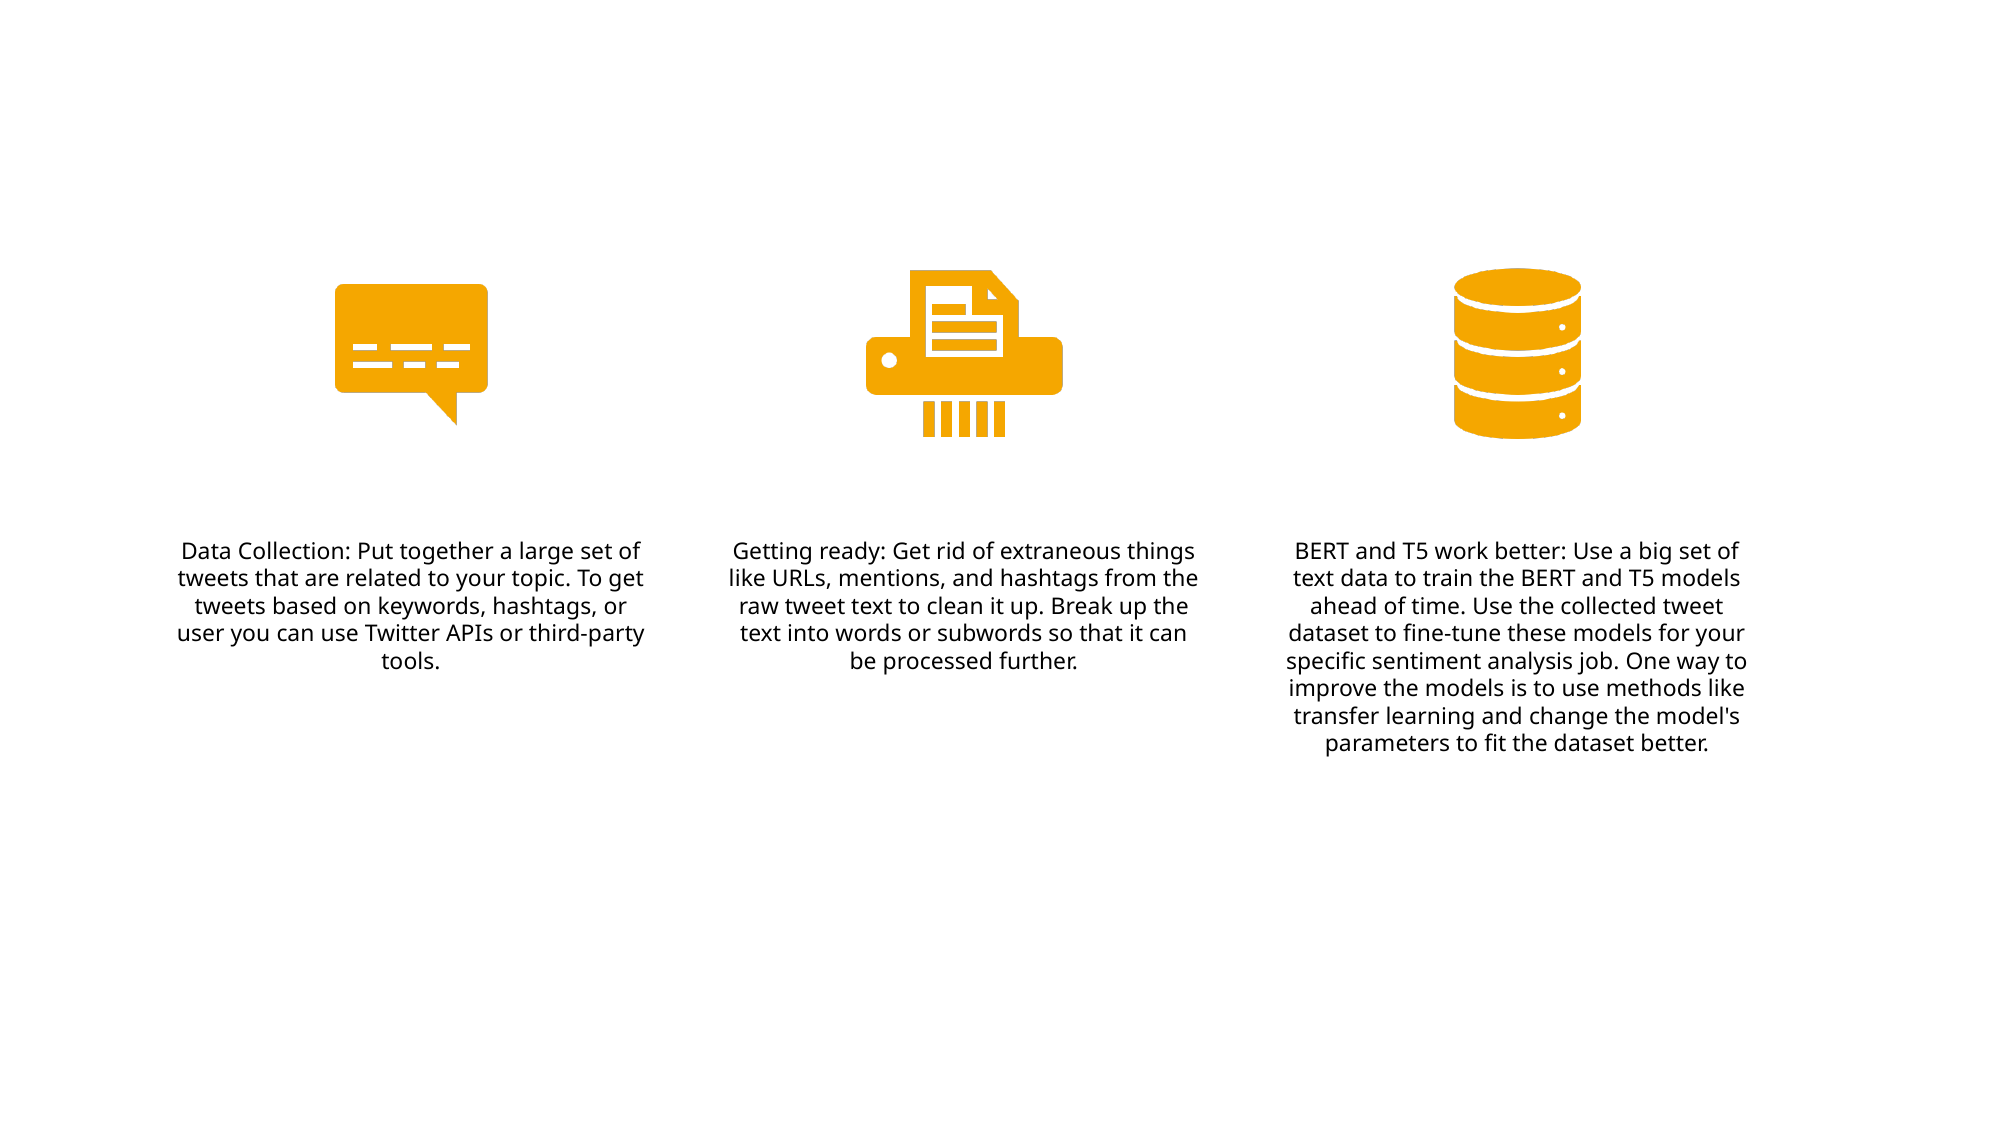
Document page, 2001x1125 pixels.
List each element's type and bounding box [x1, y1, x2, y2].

text_box [114, 110, 1814, 899]
